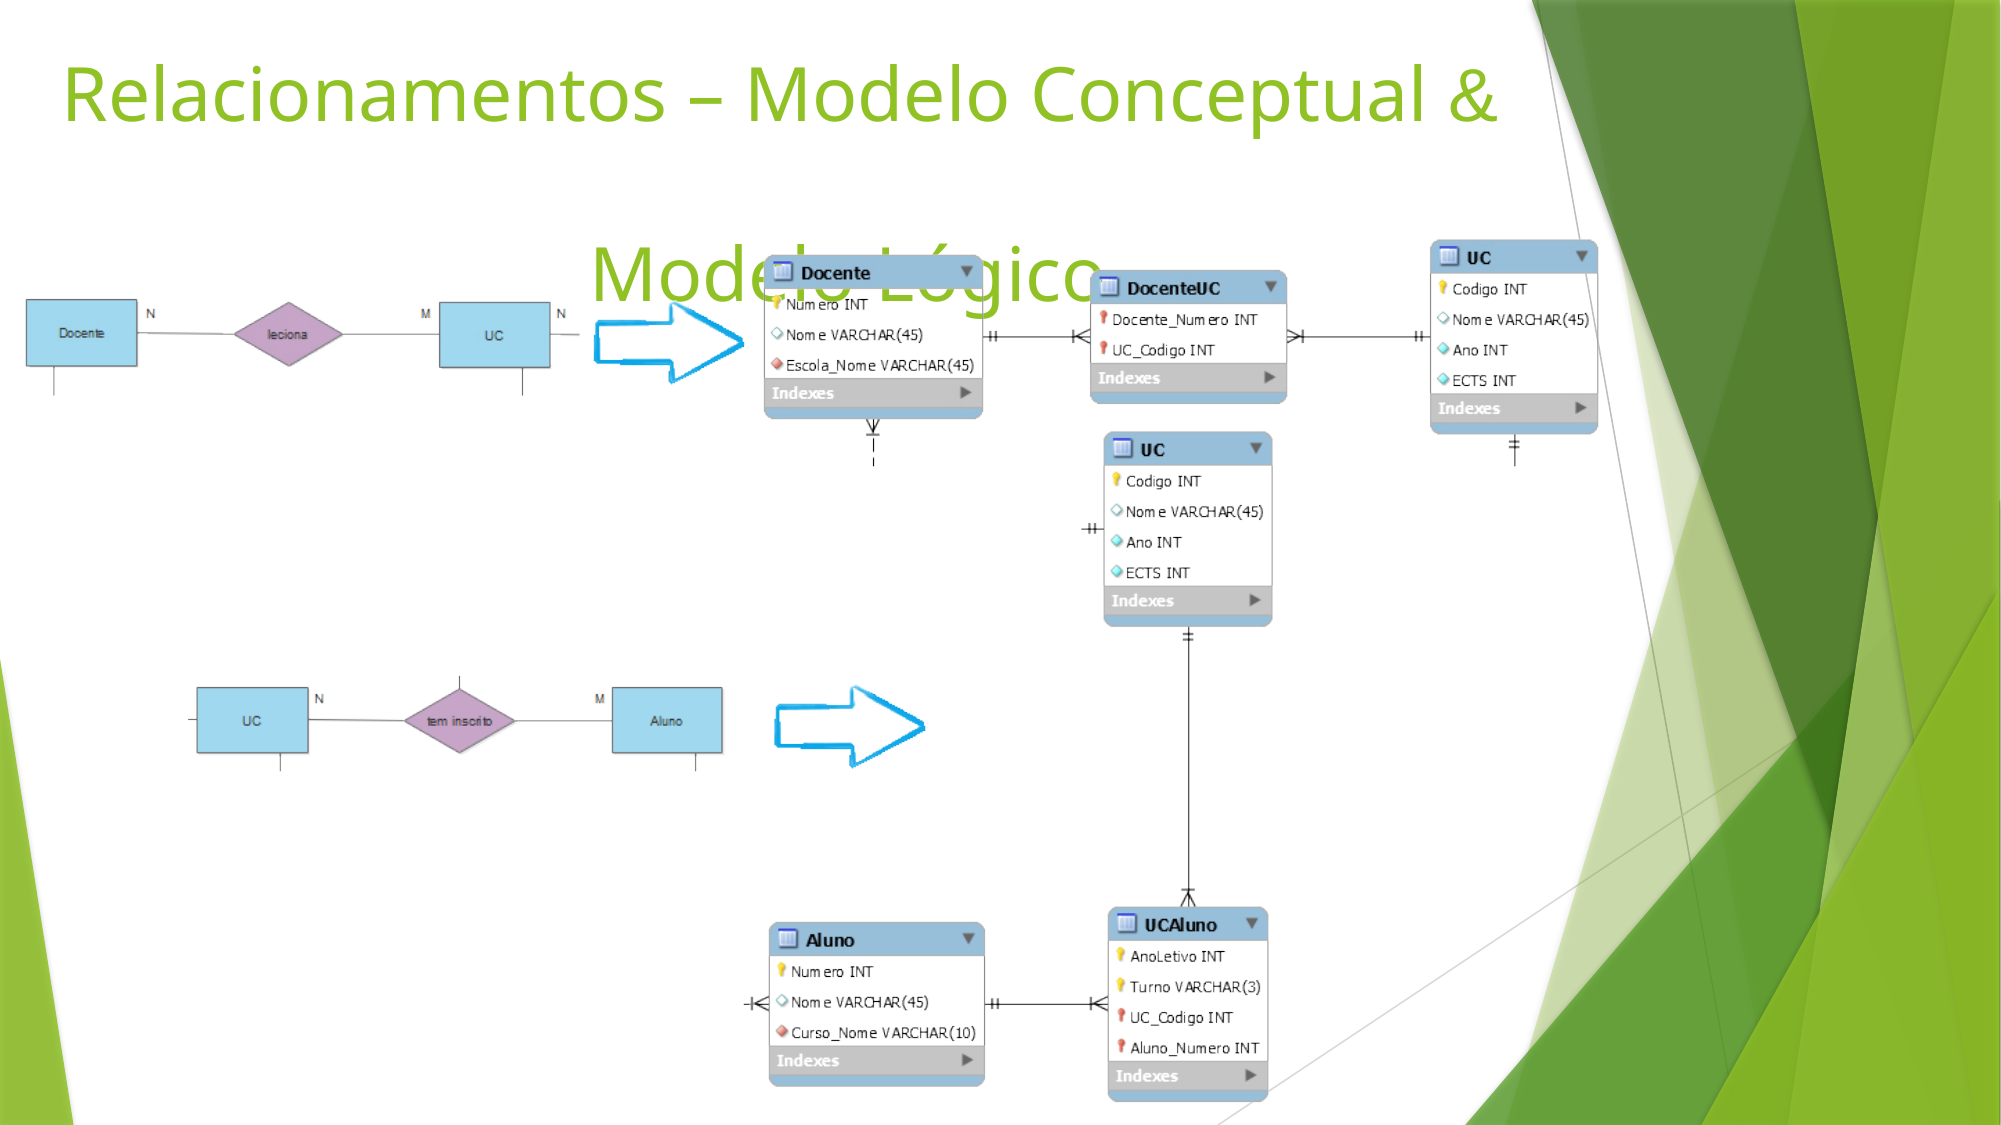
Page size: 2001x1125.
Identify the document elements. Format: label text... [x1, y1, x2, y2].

picture [22, 220, 1607, 1109]
text_box Relacionamentos – Modelo Conceptual & Modelo Lógico [46, 38, 1548, 218]
